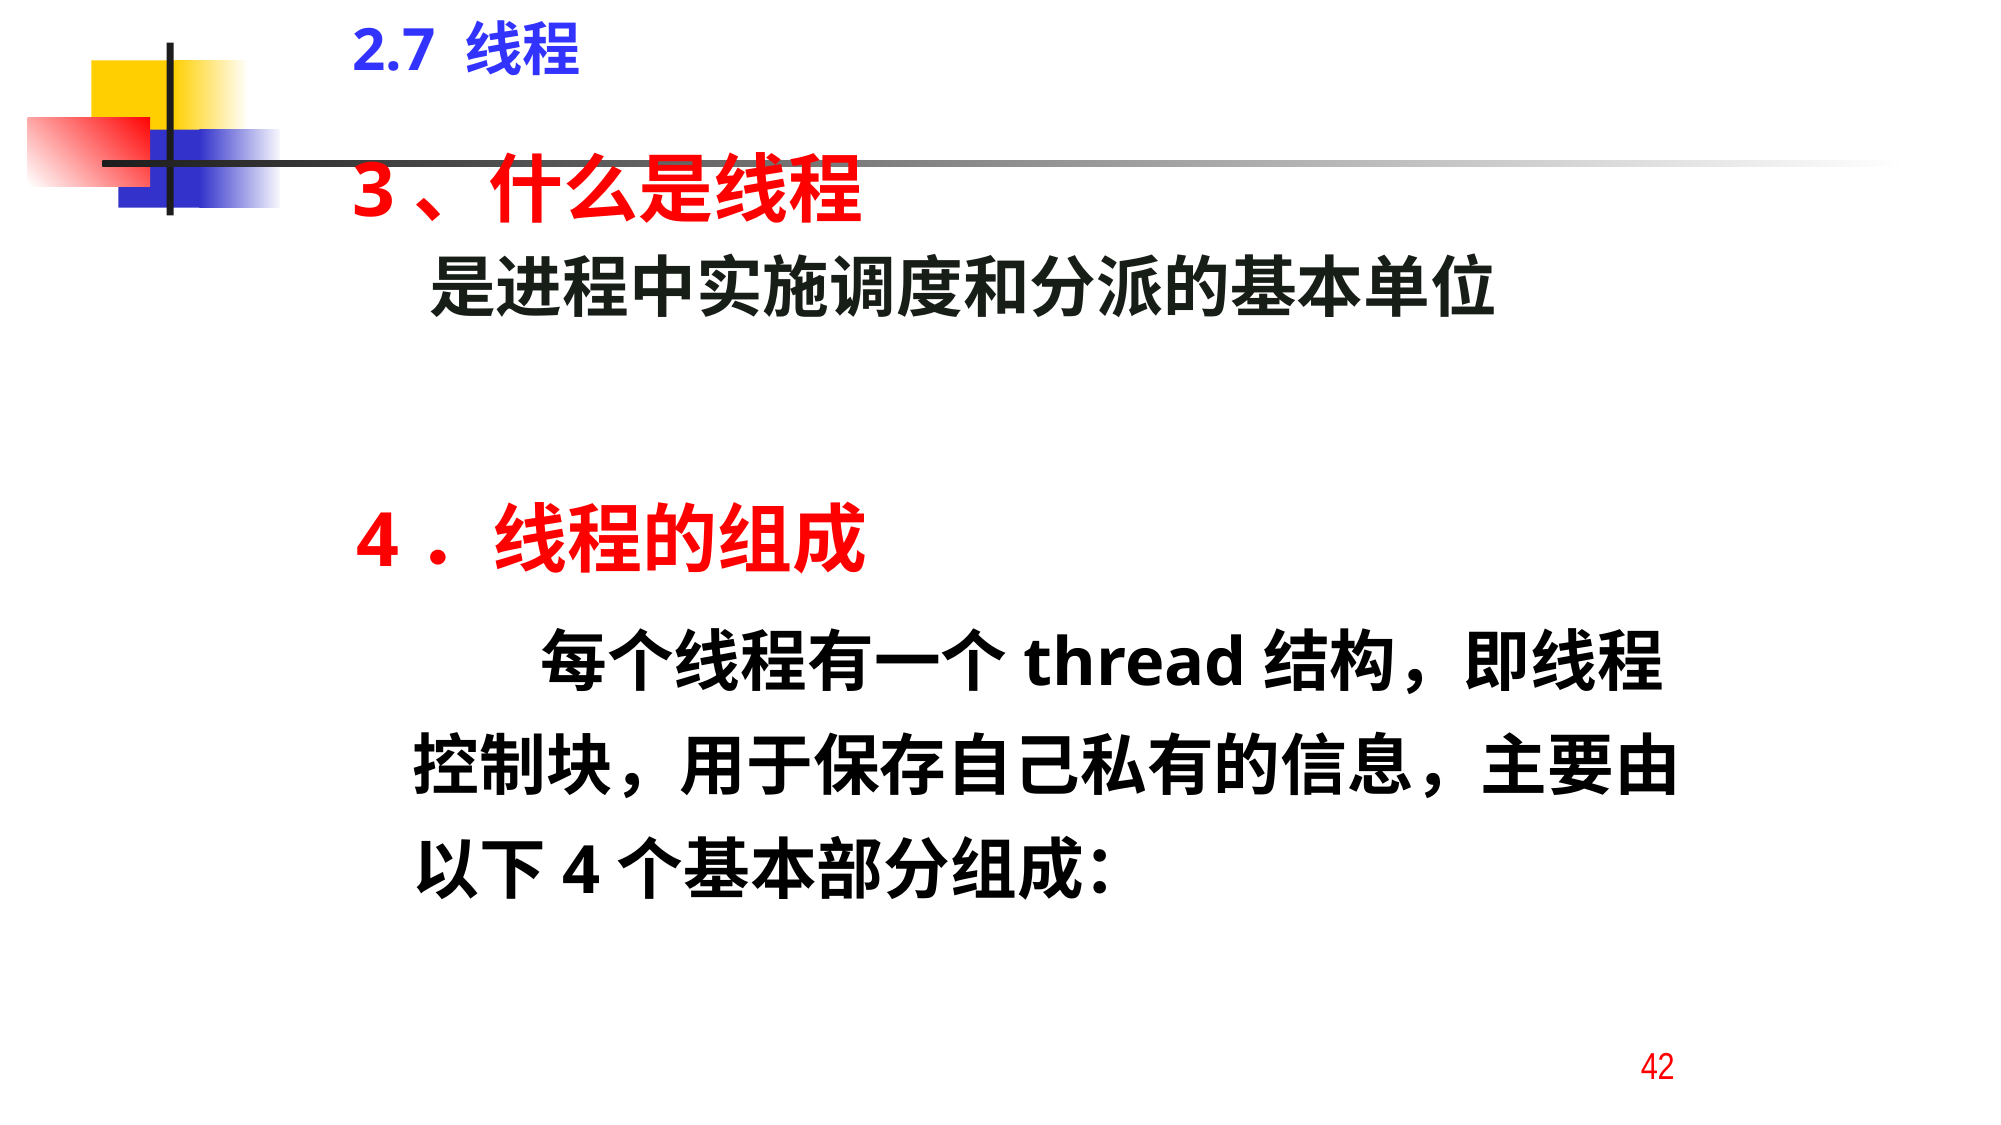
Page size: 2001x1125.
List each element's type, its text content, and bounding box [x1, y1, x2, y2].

text_box 42 [1626, 1034, 1721, 1094]
text_box 2.7 线程 [337, 4, 1189, 90]
text_box 3、什么是线程 是进程中实施调度和分派的基本单位 [337, 134, 1738, 333]
text_box 4．线程的组成 每个线程有一个thread结构，即线程控制块，用于保存自己私有的信息，主要由以下4个基本部分组成： [341, 456, 1700, 982]
